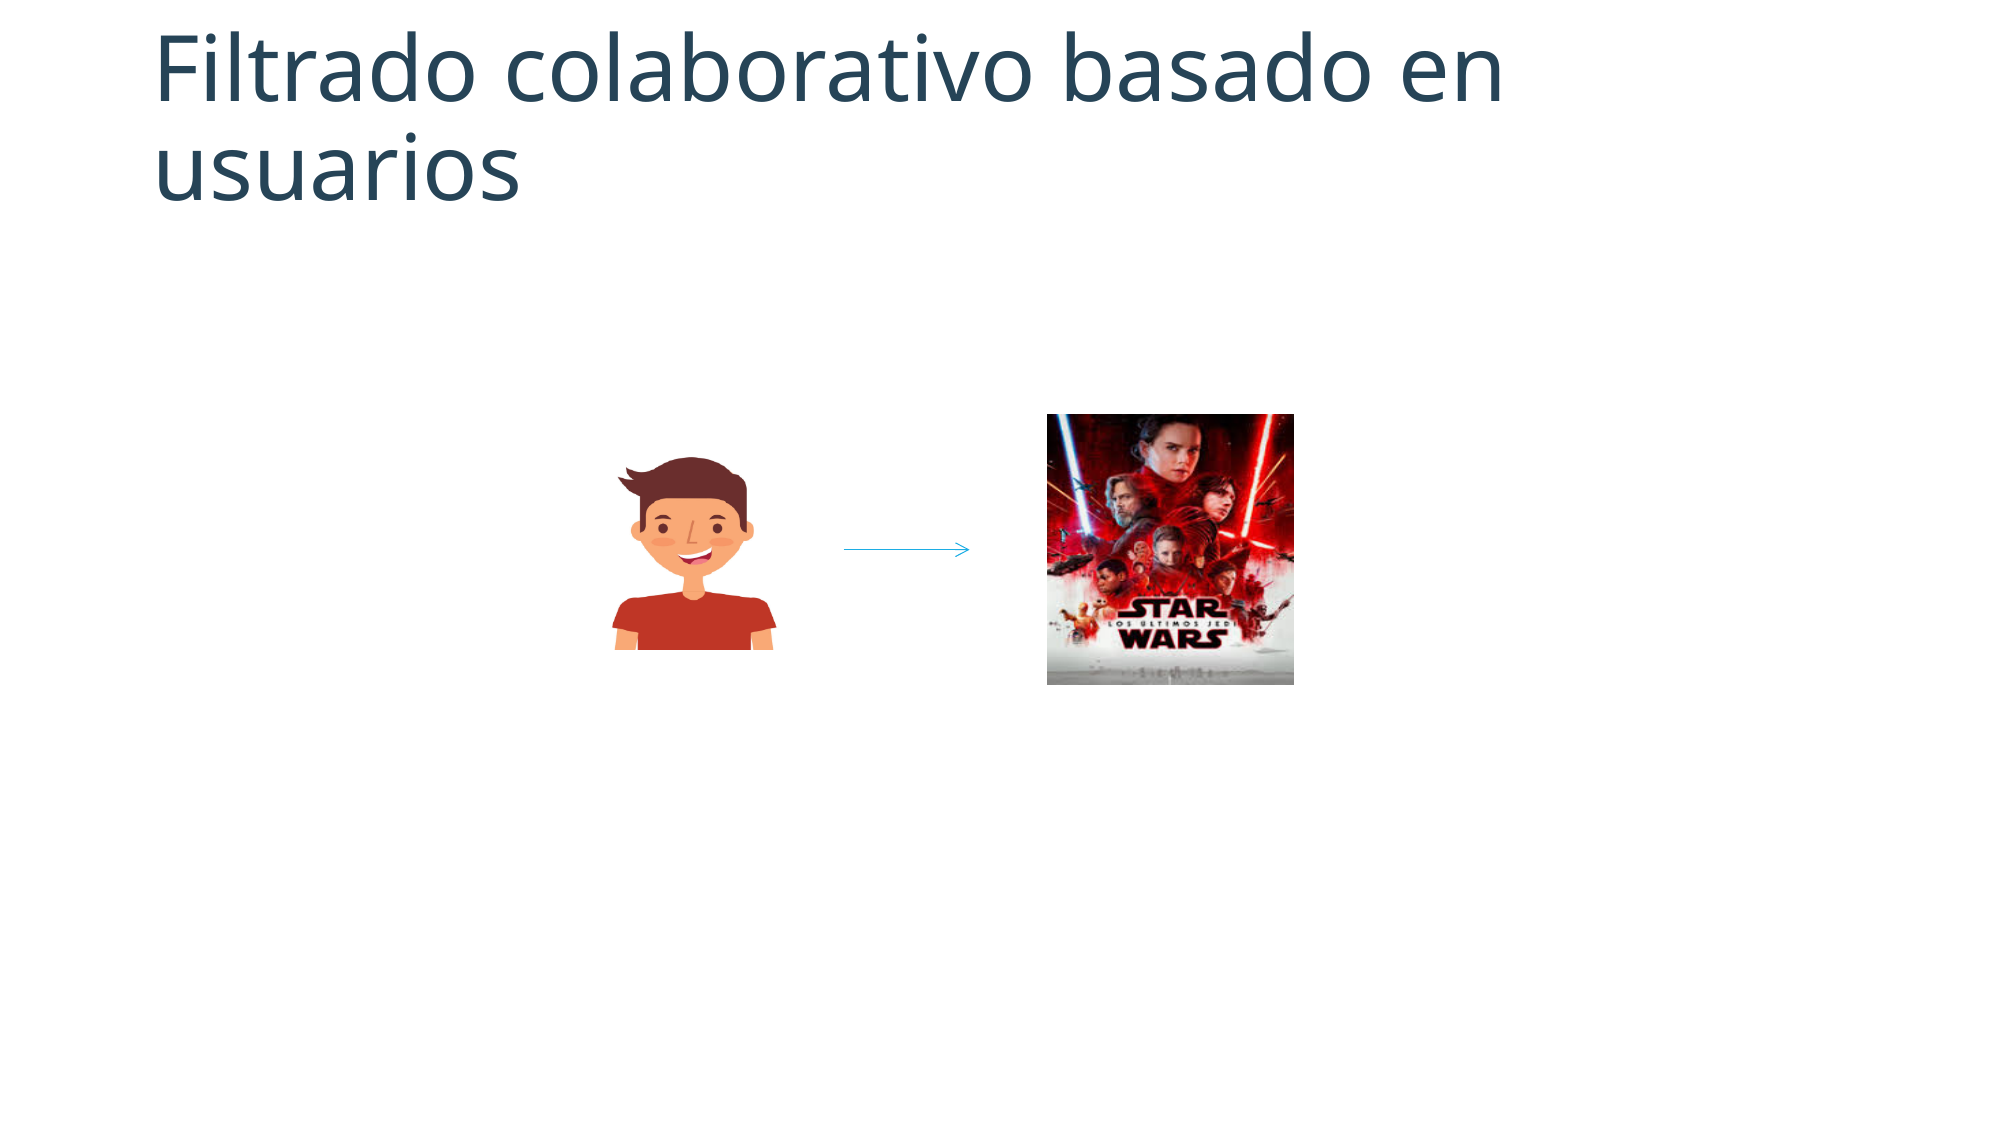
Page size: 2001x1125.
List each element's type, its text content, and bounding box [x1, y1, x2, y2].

picture [570, 451, 810, 650]
picture [1047, 414, 1294, 685]
title Filtrado colaborativo basado en usuarios [137, 59, 1863, 182]
